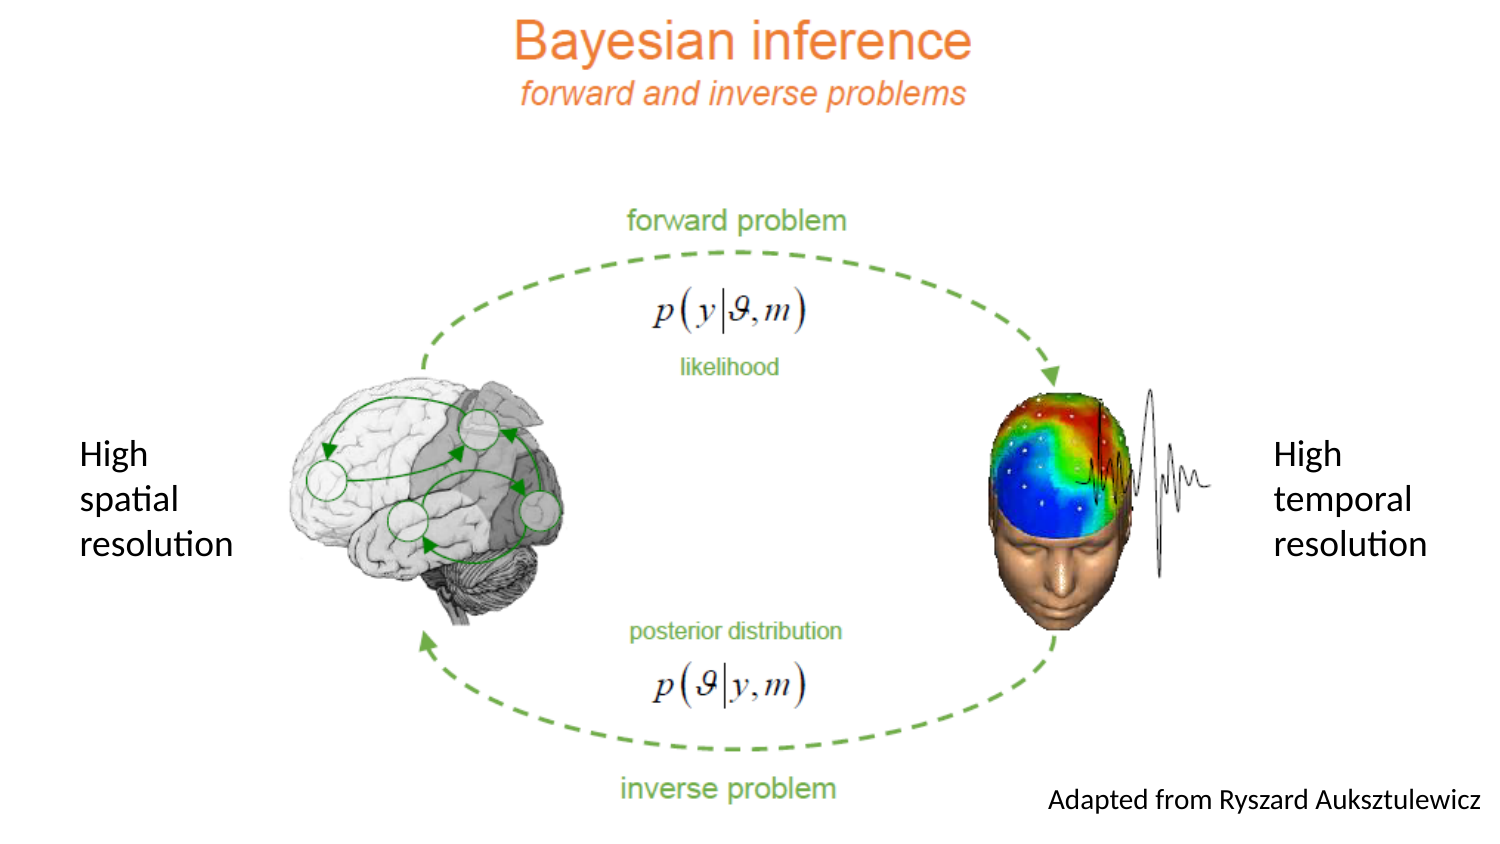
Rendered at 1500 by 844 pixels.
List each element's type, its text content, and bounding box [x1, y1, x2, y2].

text_box High temporal resolution [1295, 421, 1484, 572]
picture [253, 11, 1295, 844]
text_box High spatial resolution [64, 421, 253, 572]
text_box Adapted from Ryszard Auksztulewicz [1295, 773, 1500, 823]
